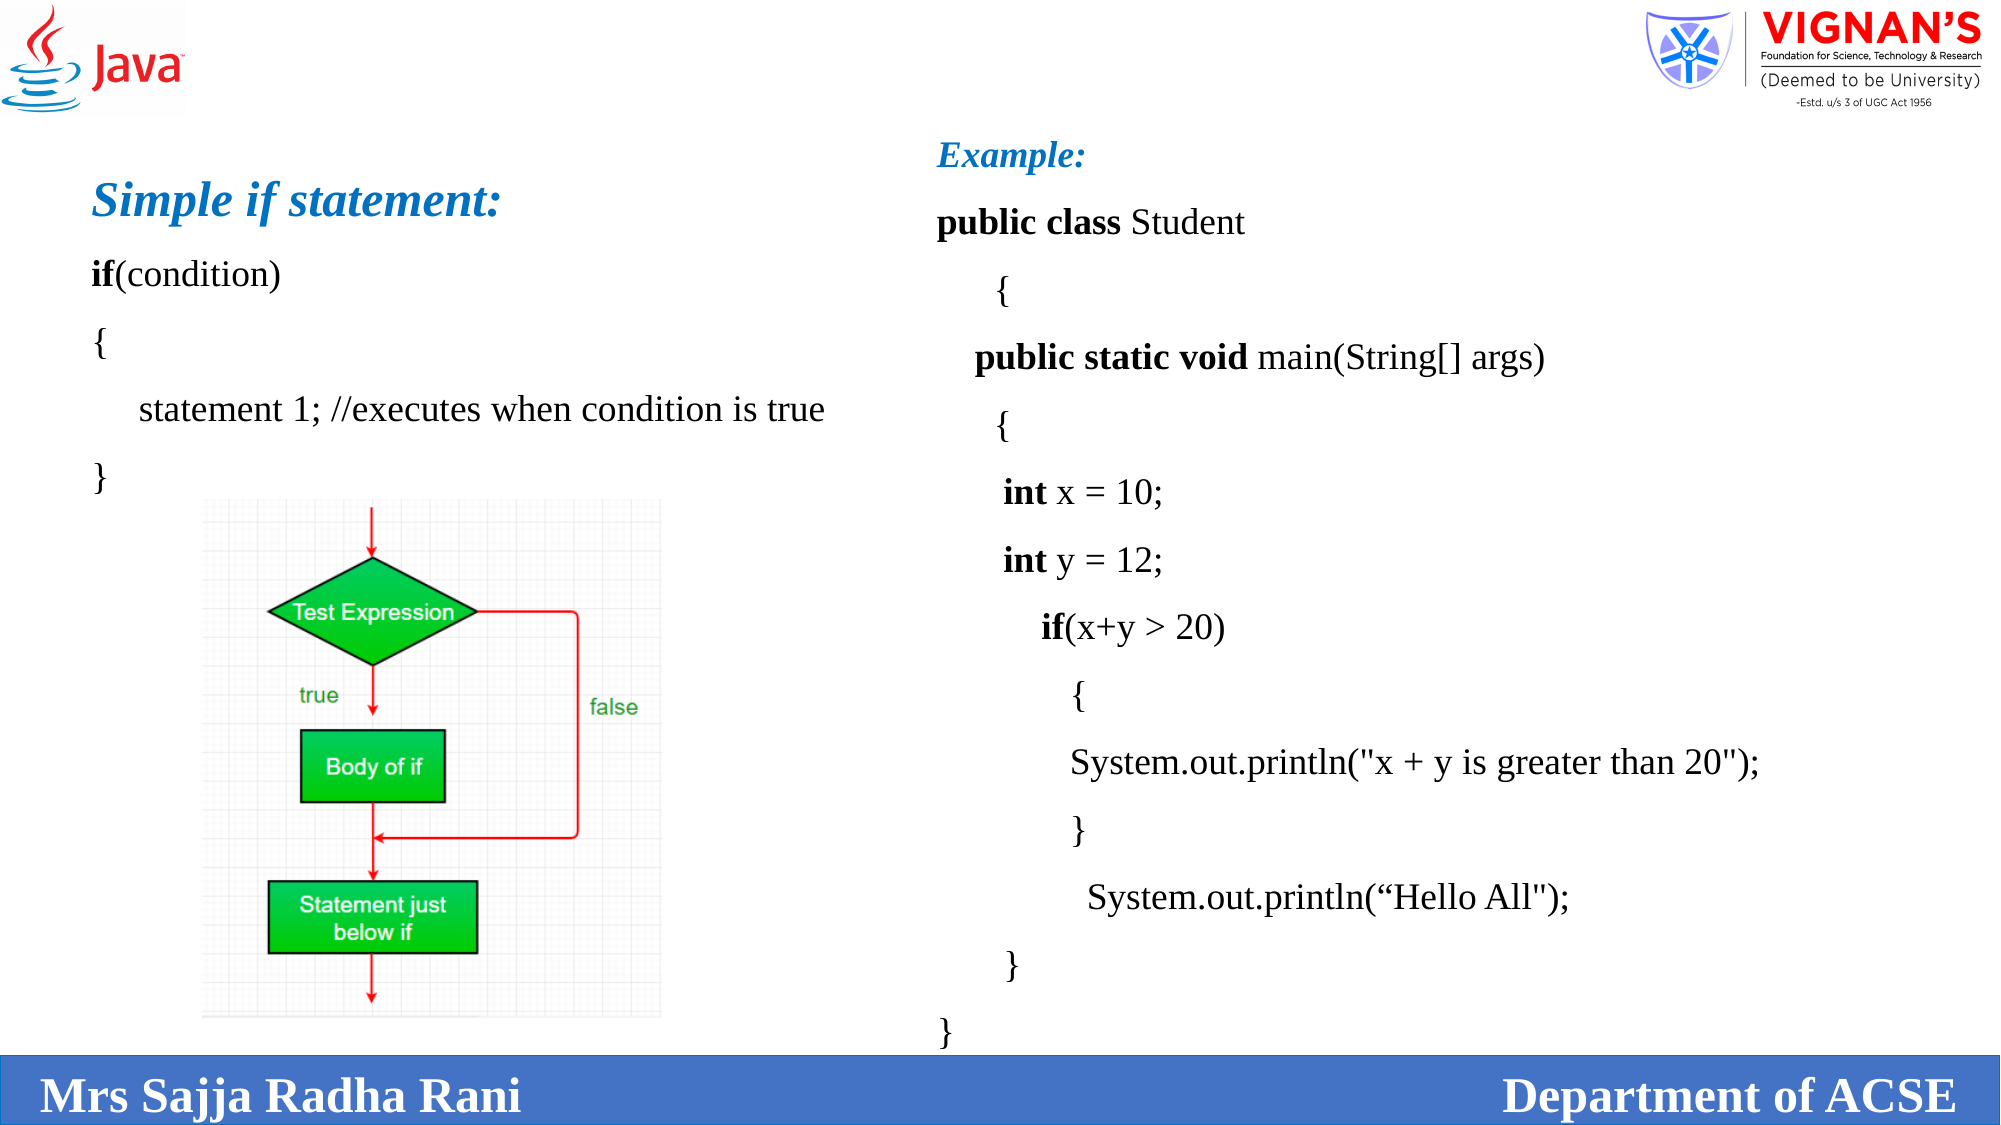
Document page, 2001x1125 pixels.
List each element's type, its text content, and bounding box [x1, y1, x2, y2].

picture [202, 499, 662, 1018]
text_box Simple if statement: if(condition) { statement 1; //executes when condition is true } [76, 129, 922, 505]
picture [0, 0, 186, 116]
text_box Example: public class Student { public static void main(String[] args) { int x = 10; int y = 12; if(x+y > 20) { System.out.println("x + y is greater than 20"); } System.out.println(“Hello All"); } } [922, 99, 1924, 1060]
picture [1631, 0, 2000, 116]
